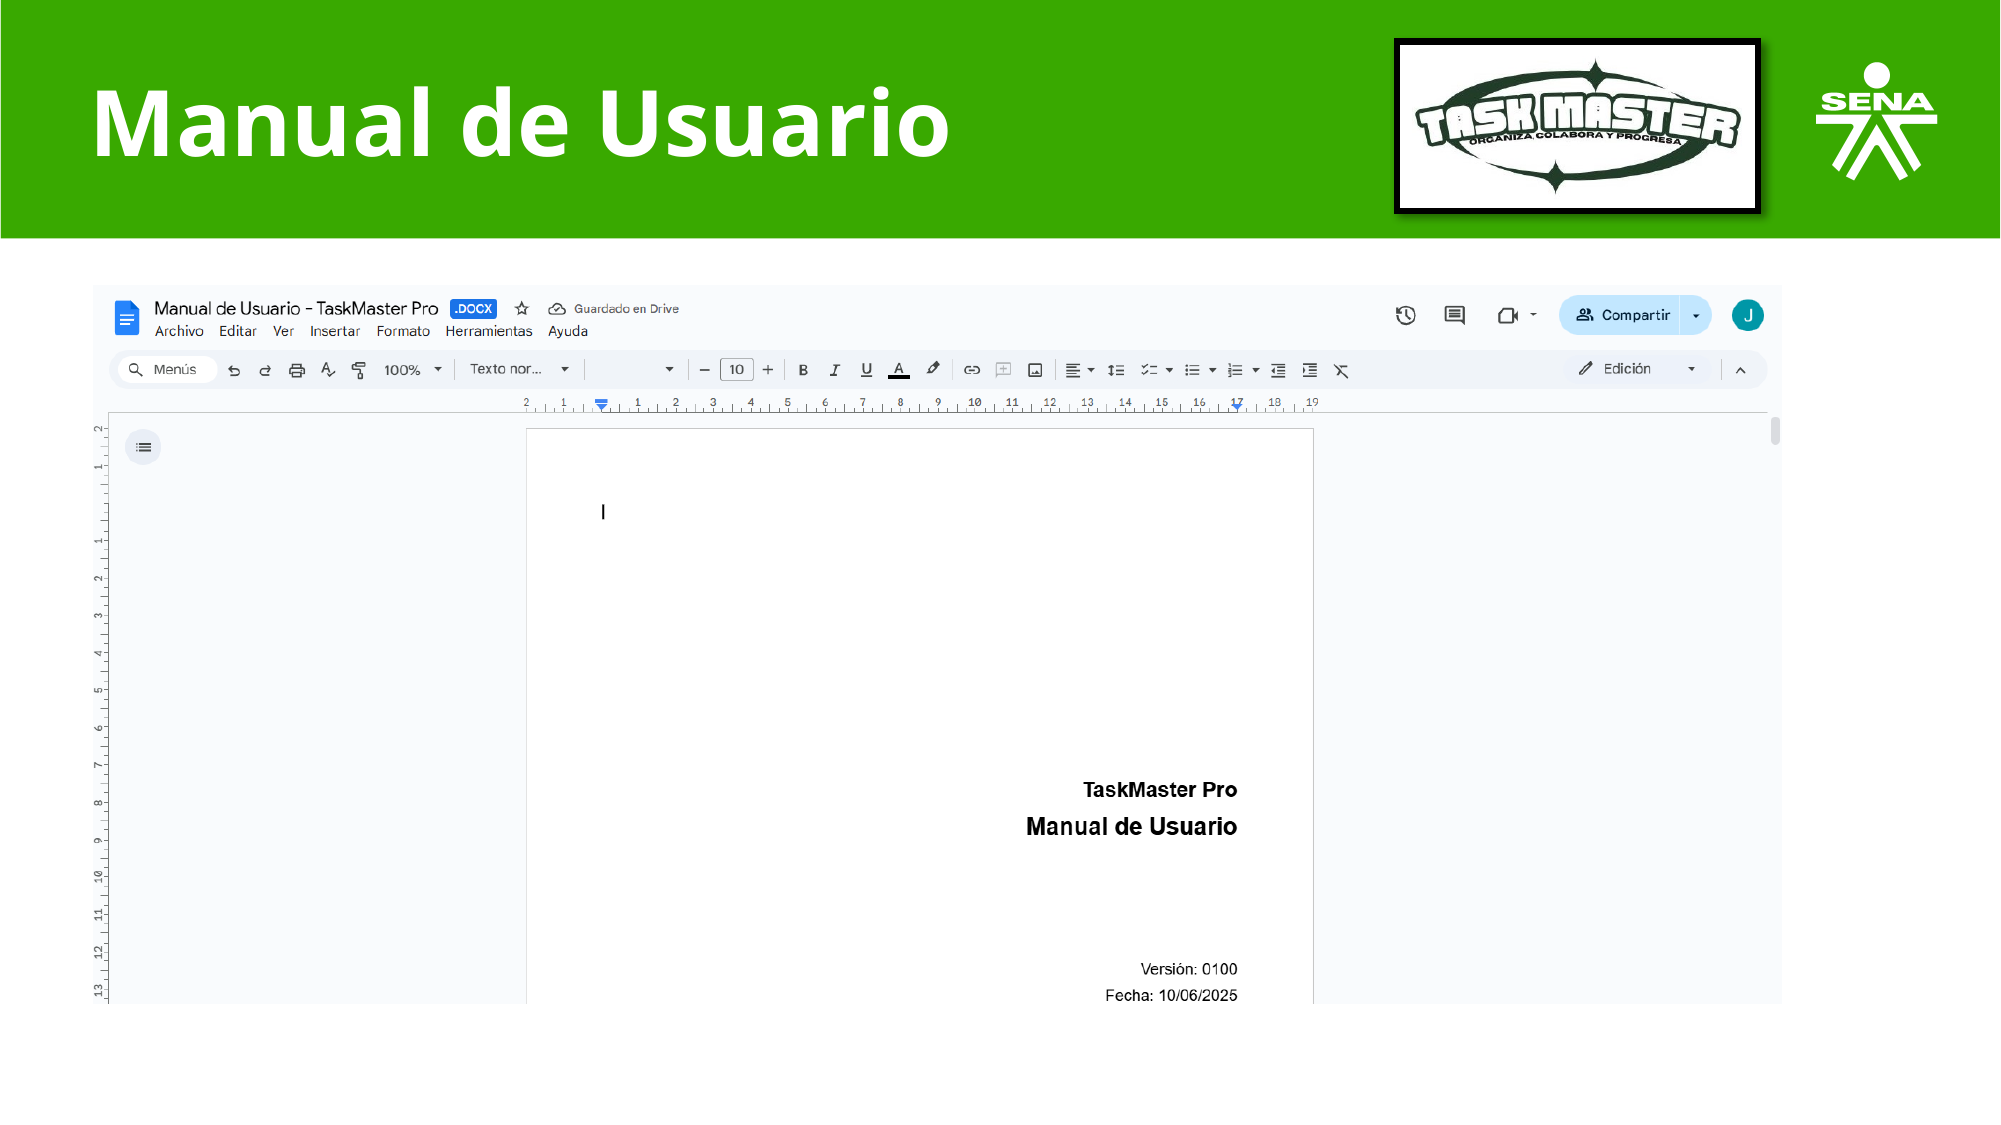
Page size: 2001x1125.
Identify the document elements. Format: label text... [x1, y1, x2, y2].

picture [0, 0, 2001, 1125]
title Manual de Usuario [74, 18, 1800, 236]
